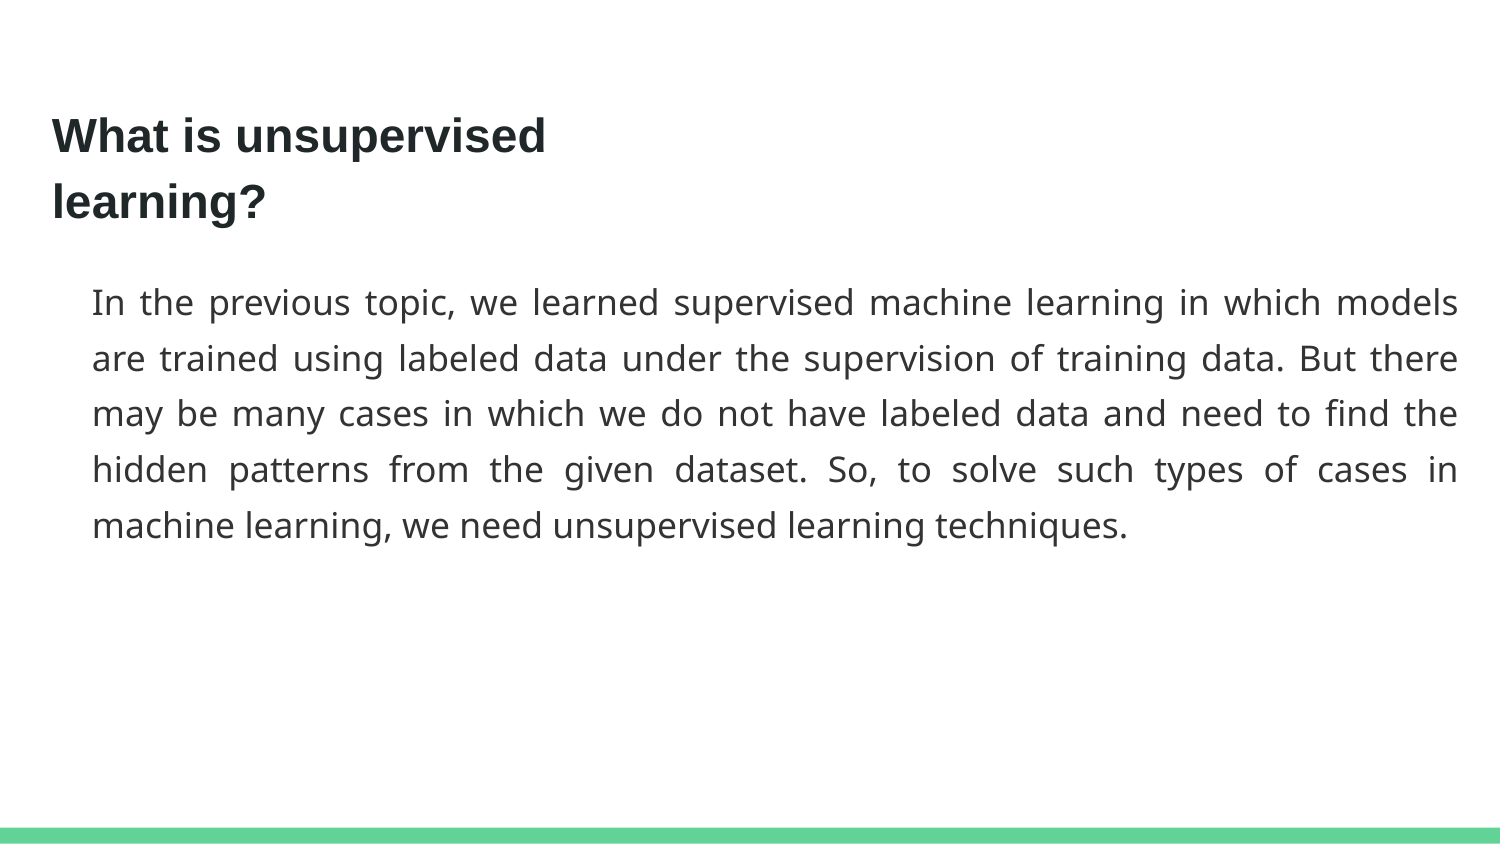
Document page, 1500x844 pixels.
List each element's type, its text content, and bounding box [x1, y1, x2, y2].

title What is unsupervised learning? [36, 82, 699, 494]
list In the previous topic, we learned supervised machine learning in which models are trained using labeled data under the supervision of training data. But there may be many cases in which we do not have labeled data and need to find the hidden patterns from the given dataset. So, to solve such types of cases in machine learning, we need unsupervised learning techniques. [76, 255, 1475, 816]
